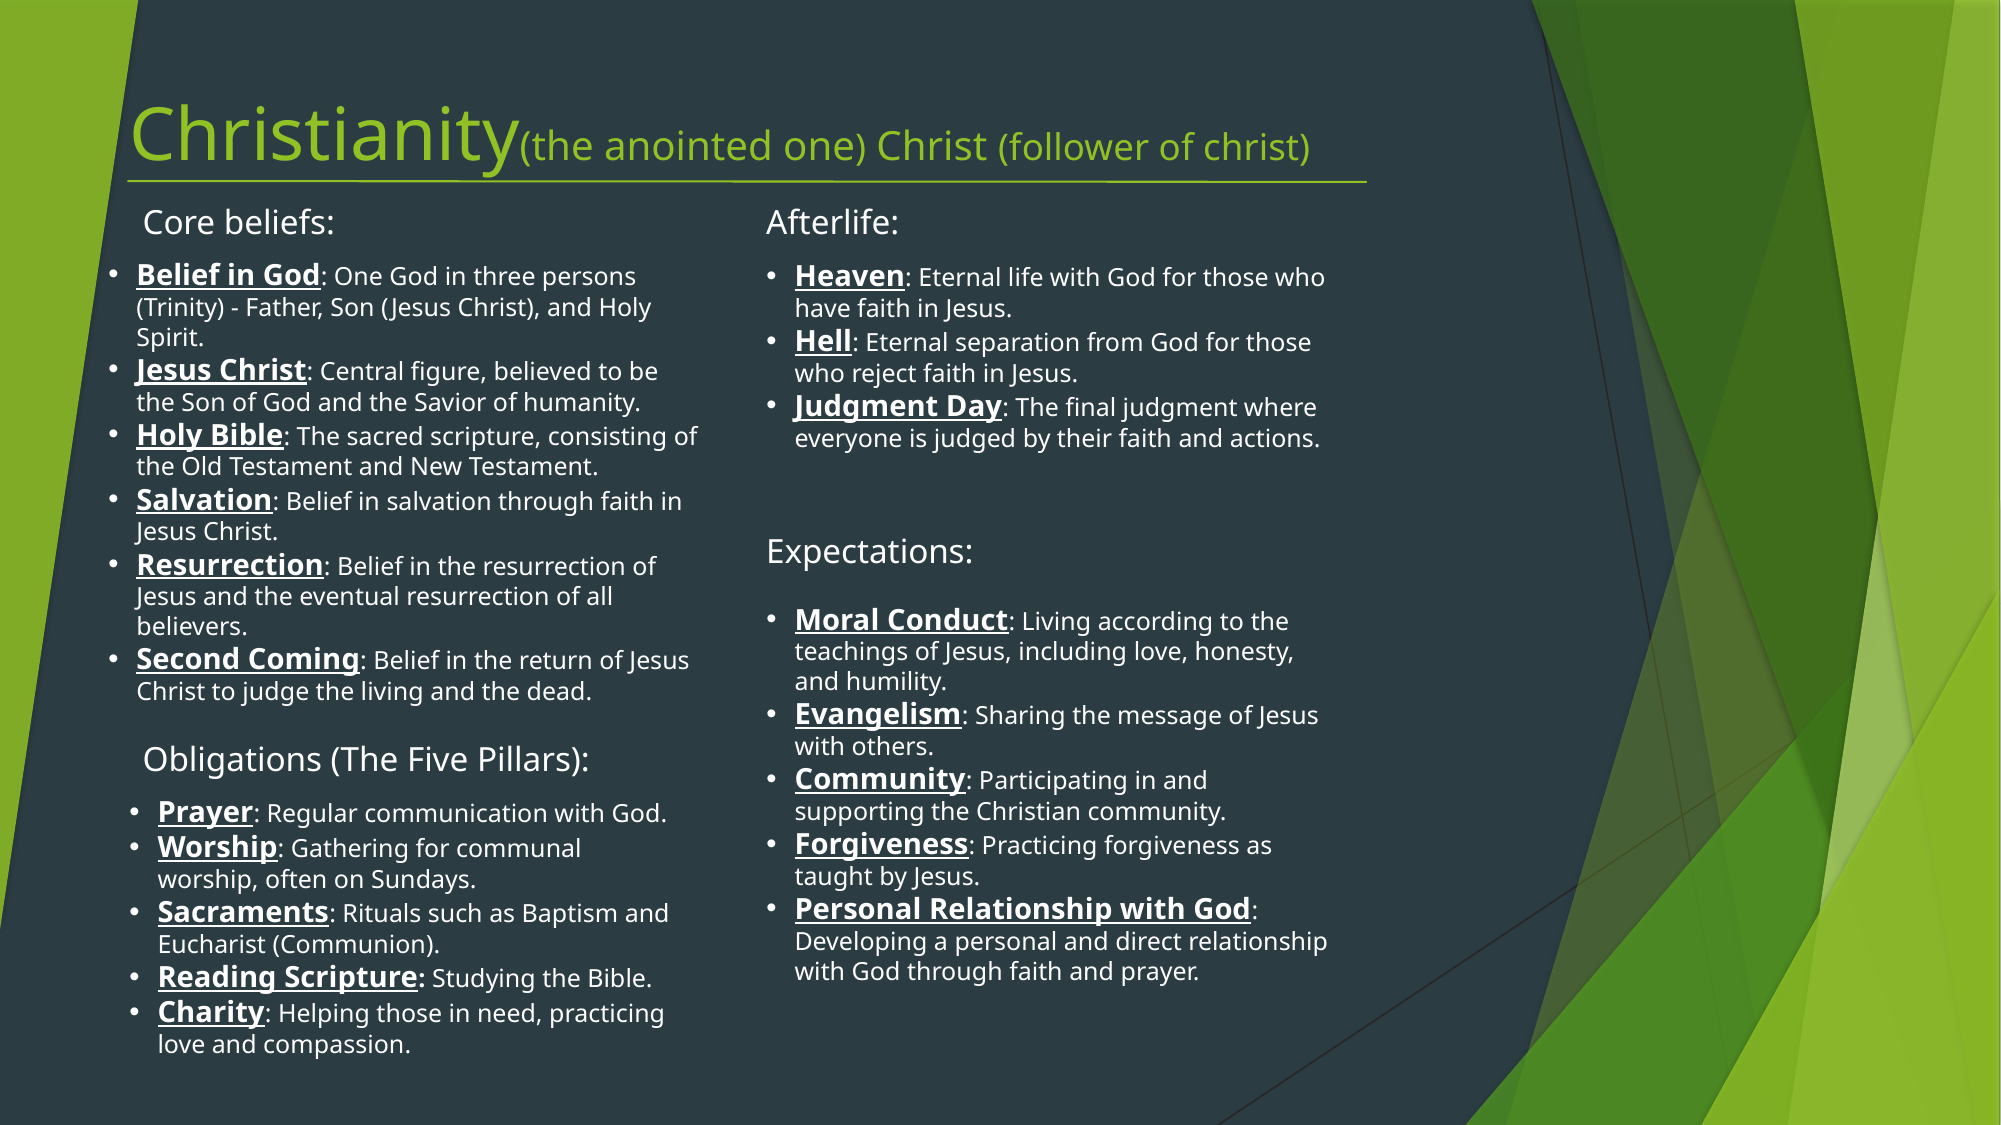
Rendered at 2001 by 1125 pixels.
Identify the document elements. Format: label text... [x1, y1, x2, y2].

text_box Belief in God: One God in three persons (Trinity) - Father, Son (Jesus Christ), and Holy Spirit. Jesus Christ: Central figure, believed to be the Son of God and the Savior of humanity. Holy Bible: The sacred scripture, consisting of the Old Testament and New Testament. Salvation: Belief in salvation through faith in Jesus Christ. Resurrection: Belief in the resurrection of Jesus and the eventual resurrection of all believers. Second Coming: Belief in the return of Jesus Christ to judge the living and the dead. [93, 248, 719, 743]
subtitle [569, 1074, 1844, 1125]
text_box Afterlife: [750, 194, 1048, 250]
text_box Core beliefs: [127, 194, 391, 248]
text_box Heaven: Eternal life with God for those who have faith in Jesus. Hell: Eternal separation from God for those who reject faith in Jesus. Judgment Day: The final judgment where everyone is judged by their faith and actions. [751, 249, 1344, 490]
text_box Moral Conduct: Living according to the teachings of Jesus, including love, honesty, and humility. Evangelism: Sharing the message of Jesus with others. Community: Participating in and supporting the Christian community. Forgiveness: Practicing forgiveness as taught by Jesus. Personal Relationship with God: Developing a personal and direct relationship with God through faith and prayer. [751, 593, 1347, 1023]
title Christianity(the anointed one) Christ (follower of christ) [114, 69, 1365, 183]
text_box Expectations: [750, 522, 1048, 578]
text_box Prayer: Regular communication with God. Worship: Gathering for communal worship, often on Sundays. Sacraments: Rituals such as Baptism and Eucharist (Communion). Reading Scripture: Studying the Bible. Charity: Helping those in need, practicing love and compassion. [114, 786, 698, 1096]
text_box Obligations (The Five Pillars): [127, 730, 723, 786]
